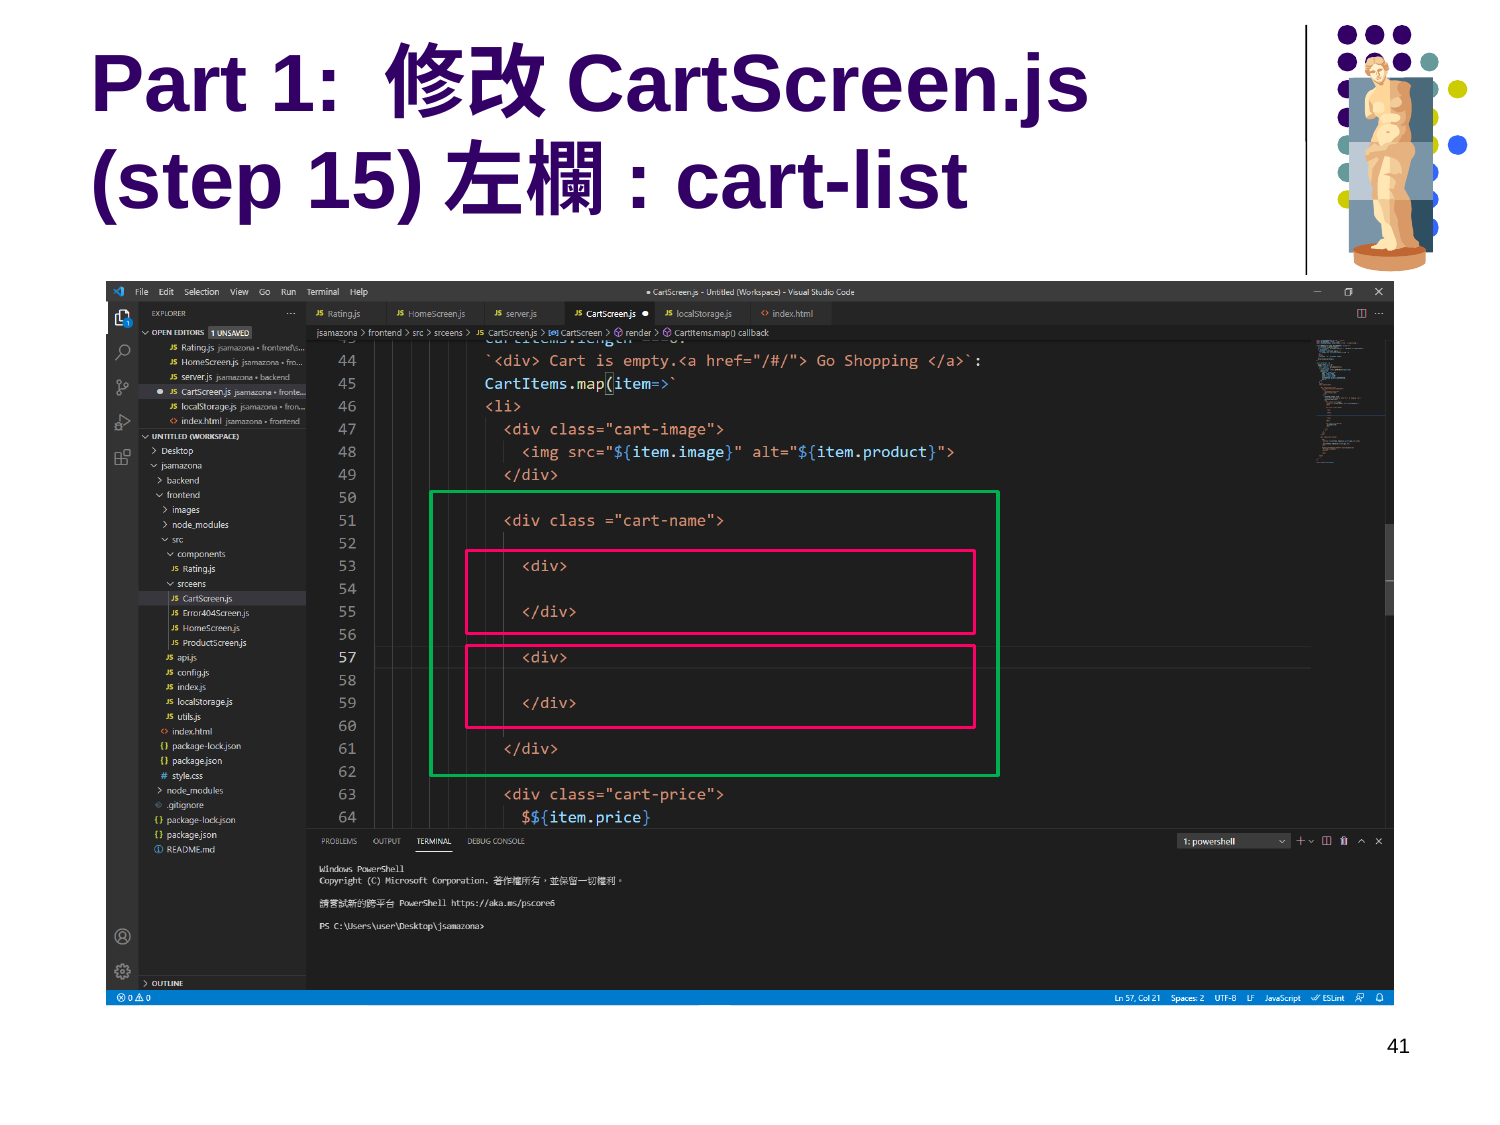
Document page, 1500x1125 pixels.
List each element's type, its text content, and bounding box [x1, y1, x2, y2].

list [106, 281, 1394, 1006]
title Part 1: 修改CartScreen.js (step 15)左欄: cart-list [74, 19, 1313, 233]
slide_number 41 [1074, 1024, 1426, 1101]
